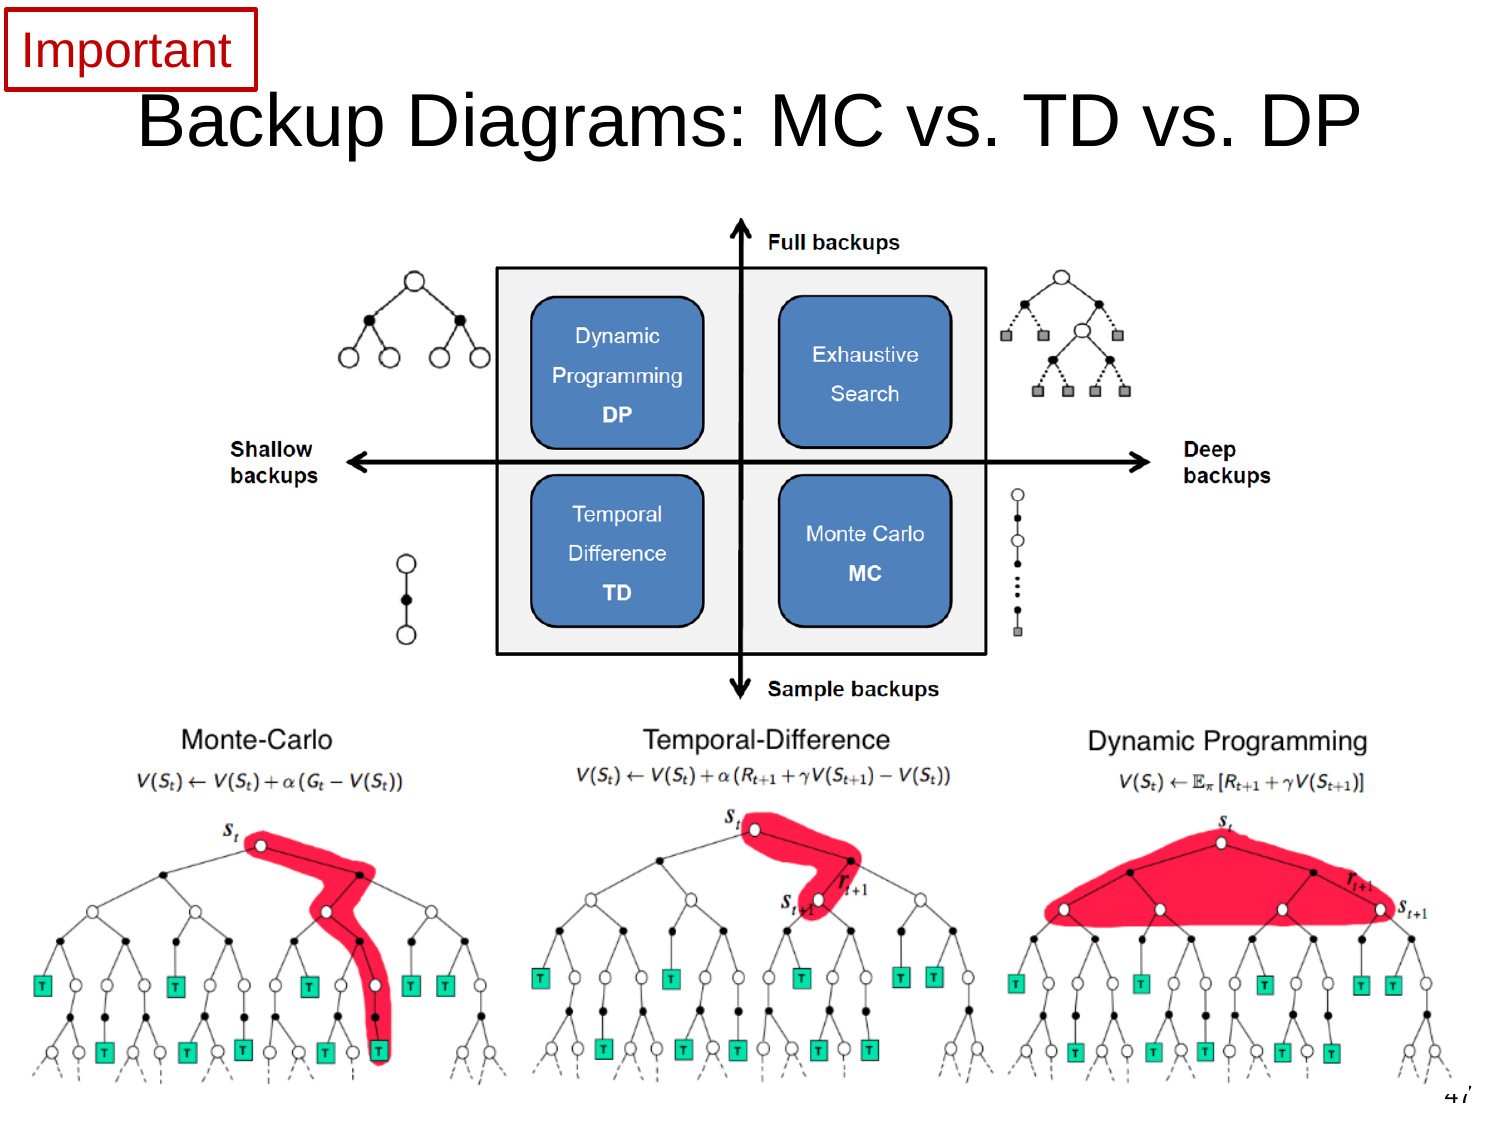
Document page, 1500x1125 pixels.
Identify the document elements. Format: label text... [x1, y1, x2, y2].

picture [15, 218, 1469, 1094]
title Backup Diagrams: MC vs. TD vs. DP [74, 44, 1426, 188]
text_box Important [5, 9, 256, 90]
slide_number 47 [1137, 1070, 1488, 1112]
